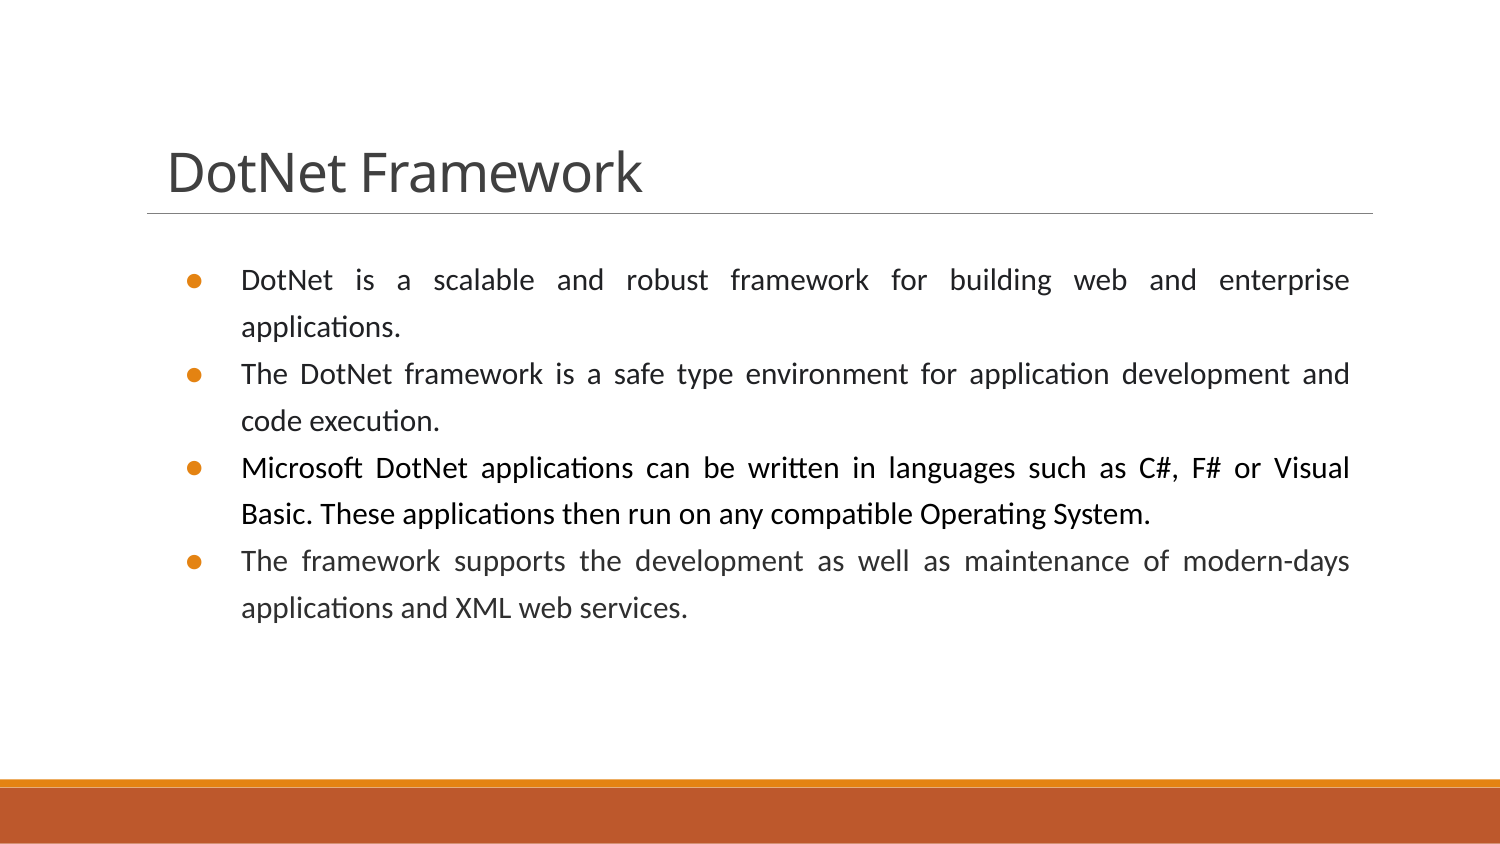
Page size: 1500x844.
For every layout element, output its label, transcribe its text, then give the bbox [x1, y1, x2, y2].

list DotNet is a scalable and robust framework for building web and enterprise applications. The DotNet framework is a safe type environment for application development and code execution. Microsoft DotNet applications can be written in languages such as C#, F# or Visual Basic. These applications then run on any compatible Operating System. The framework supports the development as well as maintenance of modern-days applications and XML web services. [151, 236, 1368, 798]
title DotNet Framework [151, 126, 1500, 221]
